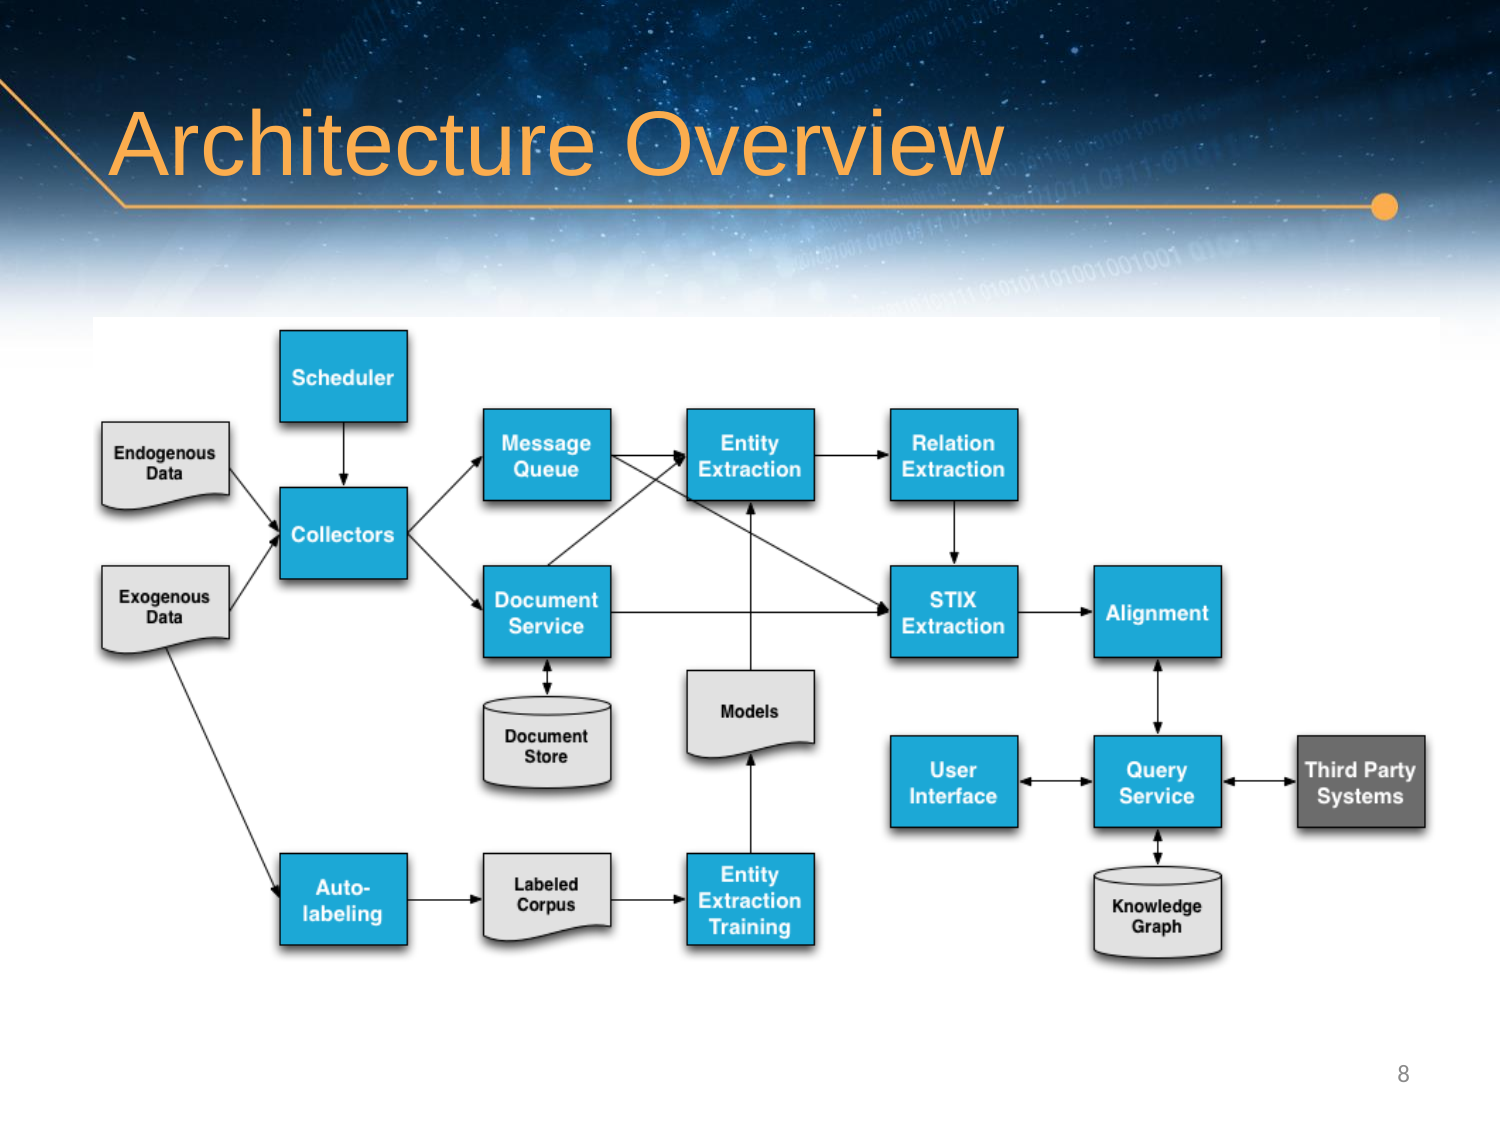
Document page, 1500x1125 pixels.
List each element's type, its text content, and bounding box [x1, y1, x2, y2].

picture [0, 0, 1500, 976]
slide_number 8 [1074, 1042, 1425, 1103]
title Architecture Overview [93, 45, 1444, 233]
